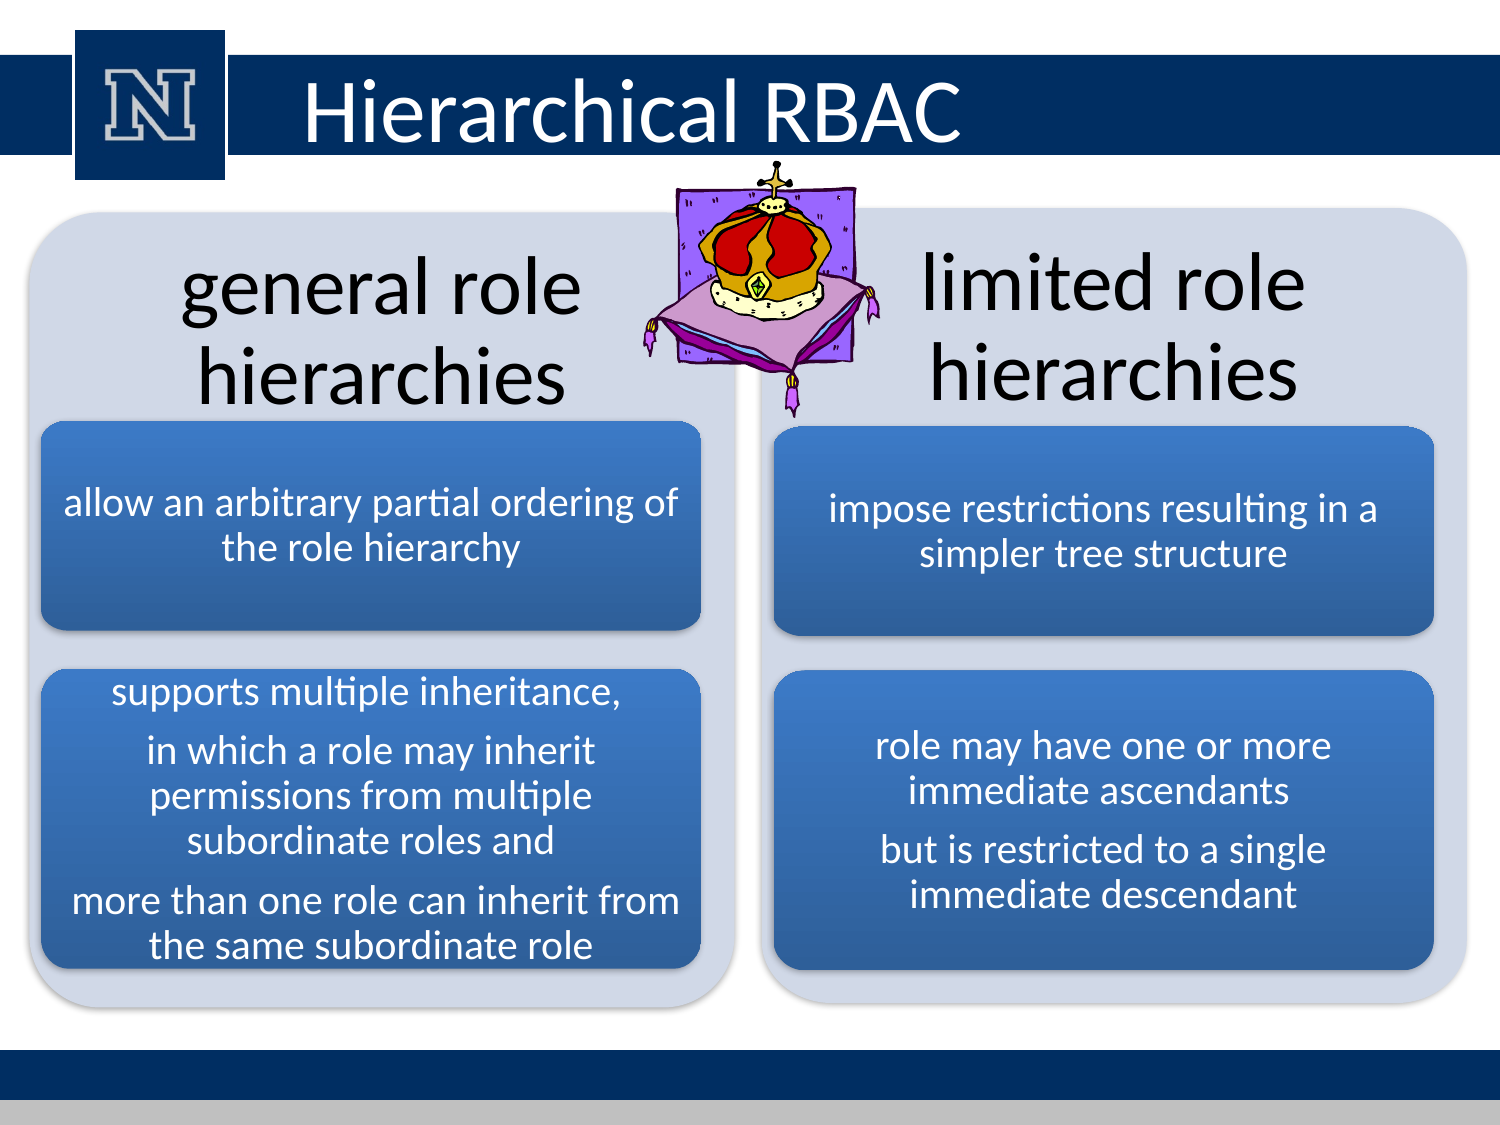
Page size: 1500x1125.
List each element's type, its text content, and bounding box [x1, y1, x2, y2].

title Hierarchical RBAC [287, 12, 1475, 200]
text_box supports multiple inheritance, in which a role may inherit permissions from multiple subordinate roles and more than one role can inherit from the same subordinate role [41, 668, 702, 969]
text_box general role hierarchies [29, 212, 735, 1008]
text_box limited role hierarchies [761, 208, 1467, 1004]
text_box role may have one or more immediate ascendants but is restricted to a single immediate descendant [773, 670, 1434, 971]
text_box allow an arbitrary partial ordering of the role hierarchy [41, 420, 702, 631]
text_box impose restrictions resulting in a simpler tree structure [773, 426, 1434, 637]
picture [75, 30, 225, 180]
picture [642, 160, 882, 419]
